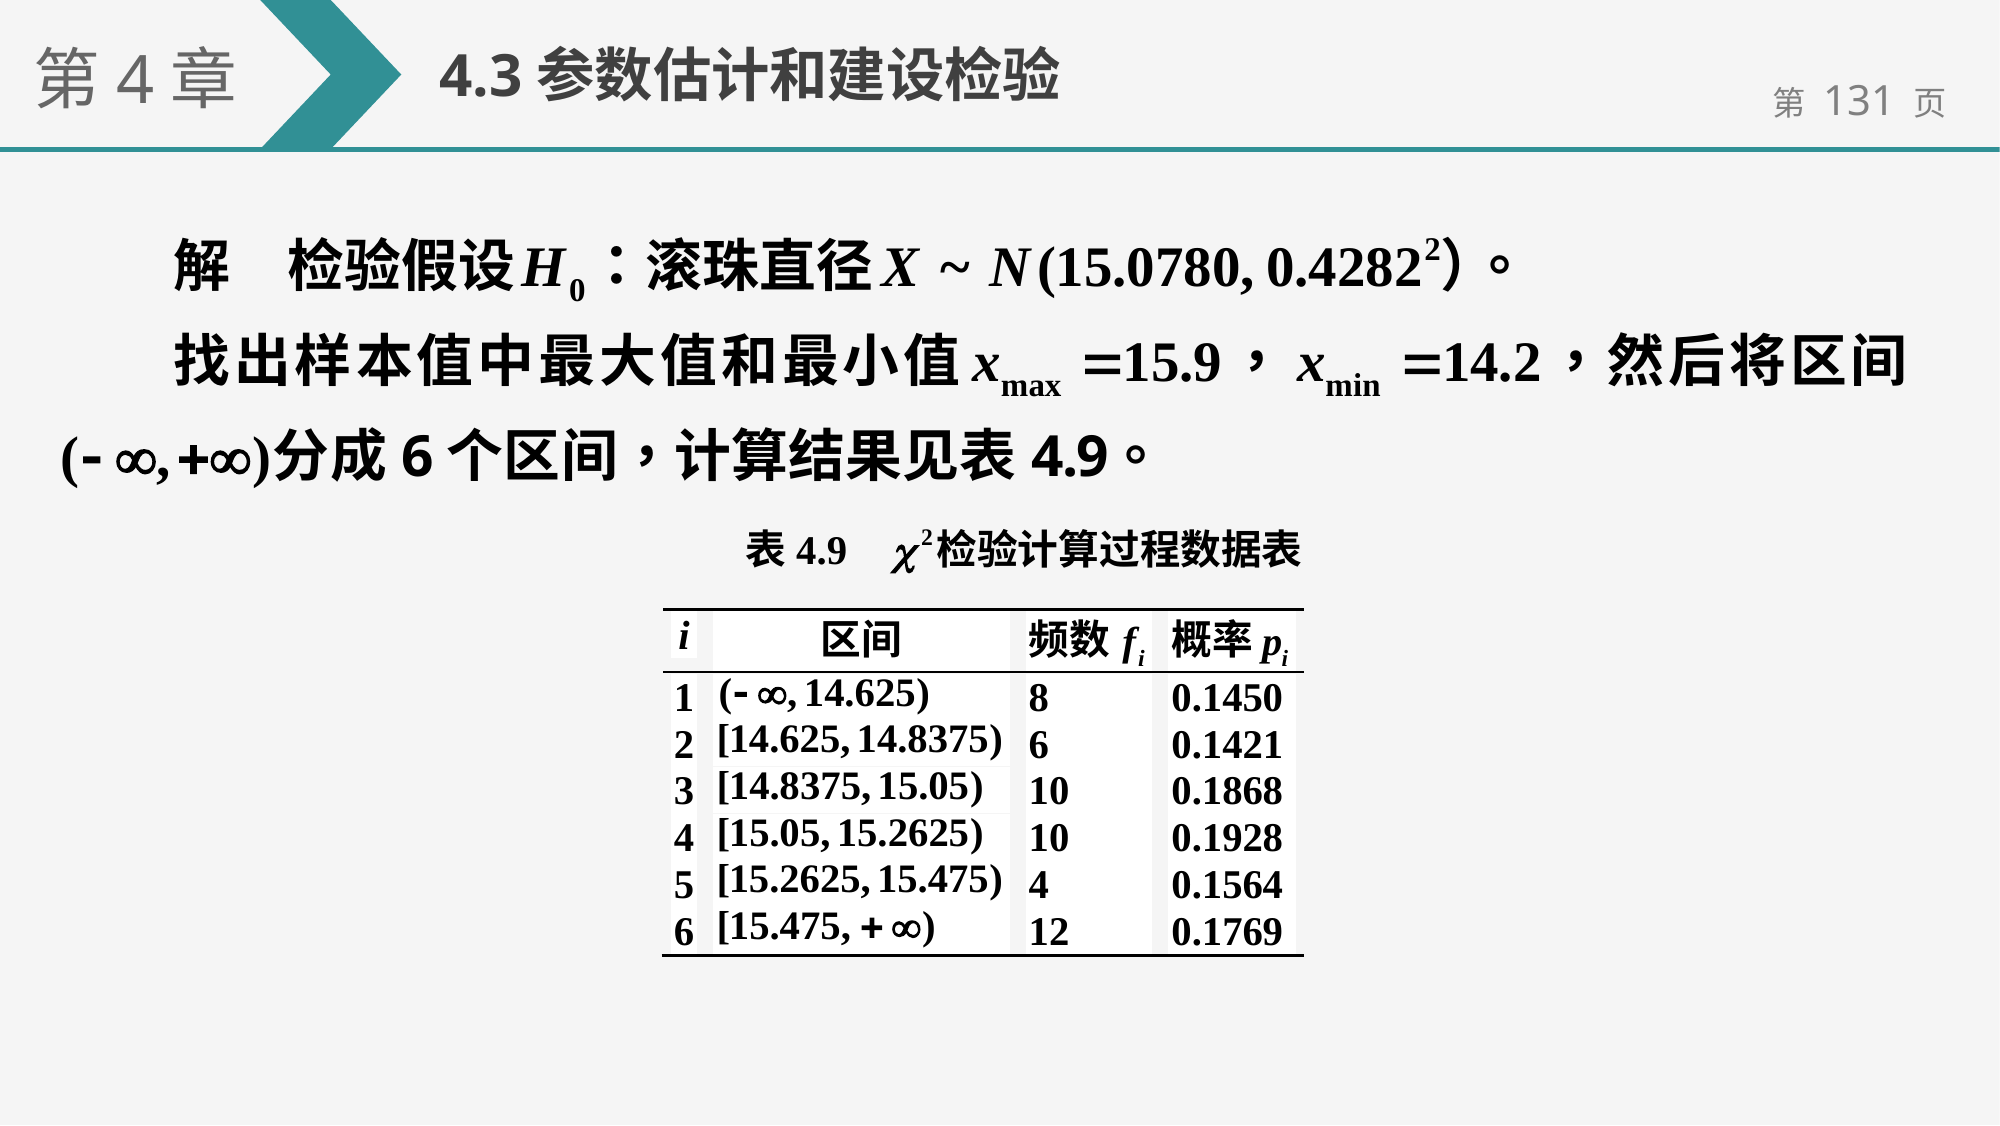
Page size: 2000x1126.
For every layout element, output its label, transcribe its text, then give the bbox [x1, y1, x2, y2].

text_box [59, 218, 1904, 988]
text_box 4.3参数估计和建设检验 [424, 31, 1366, 116]
text_box [258, 0, 403, 148]
text_box 第4章 [19, 29, 253, 125]
